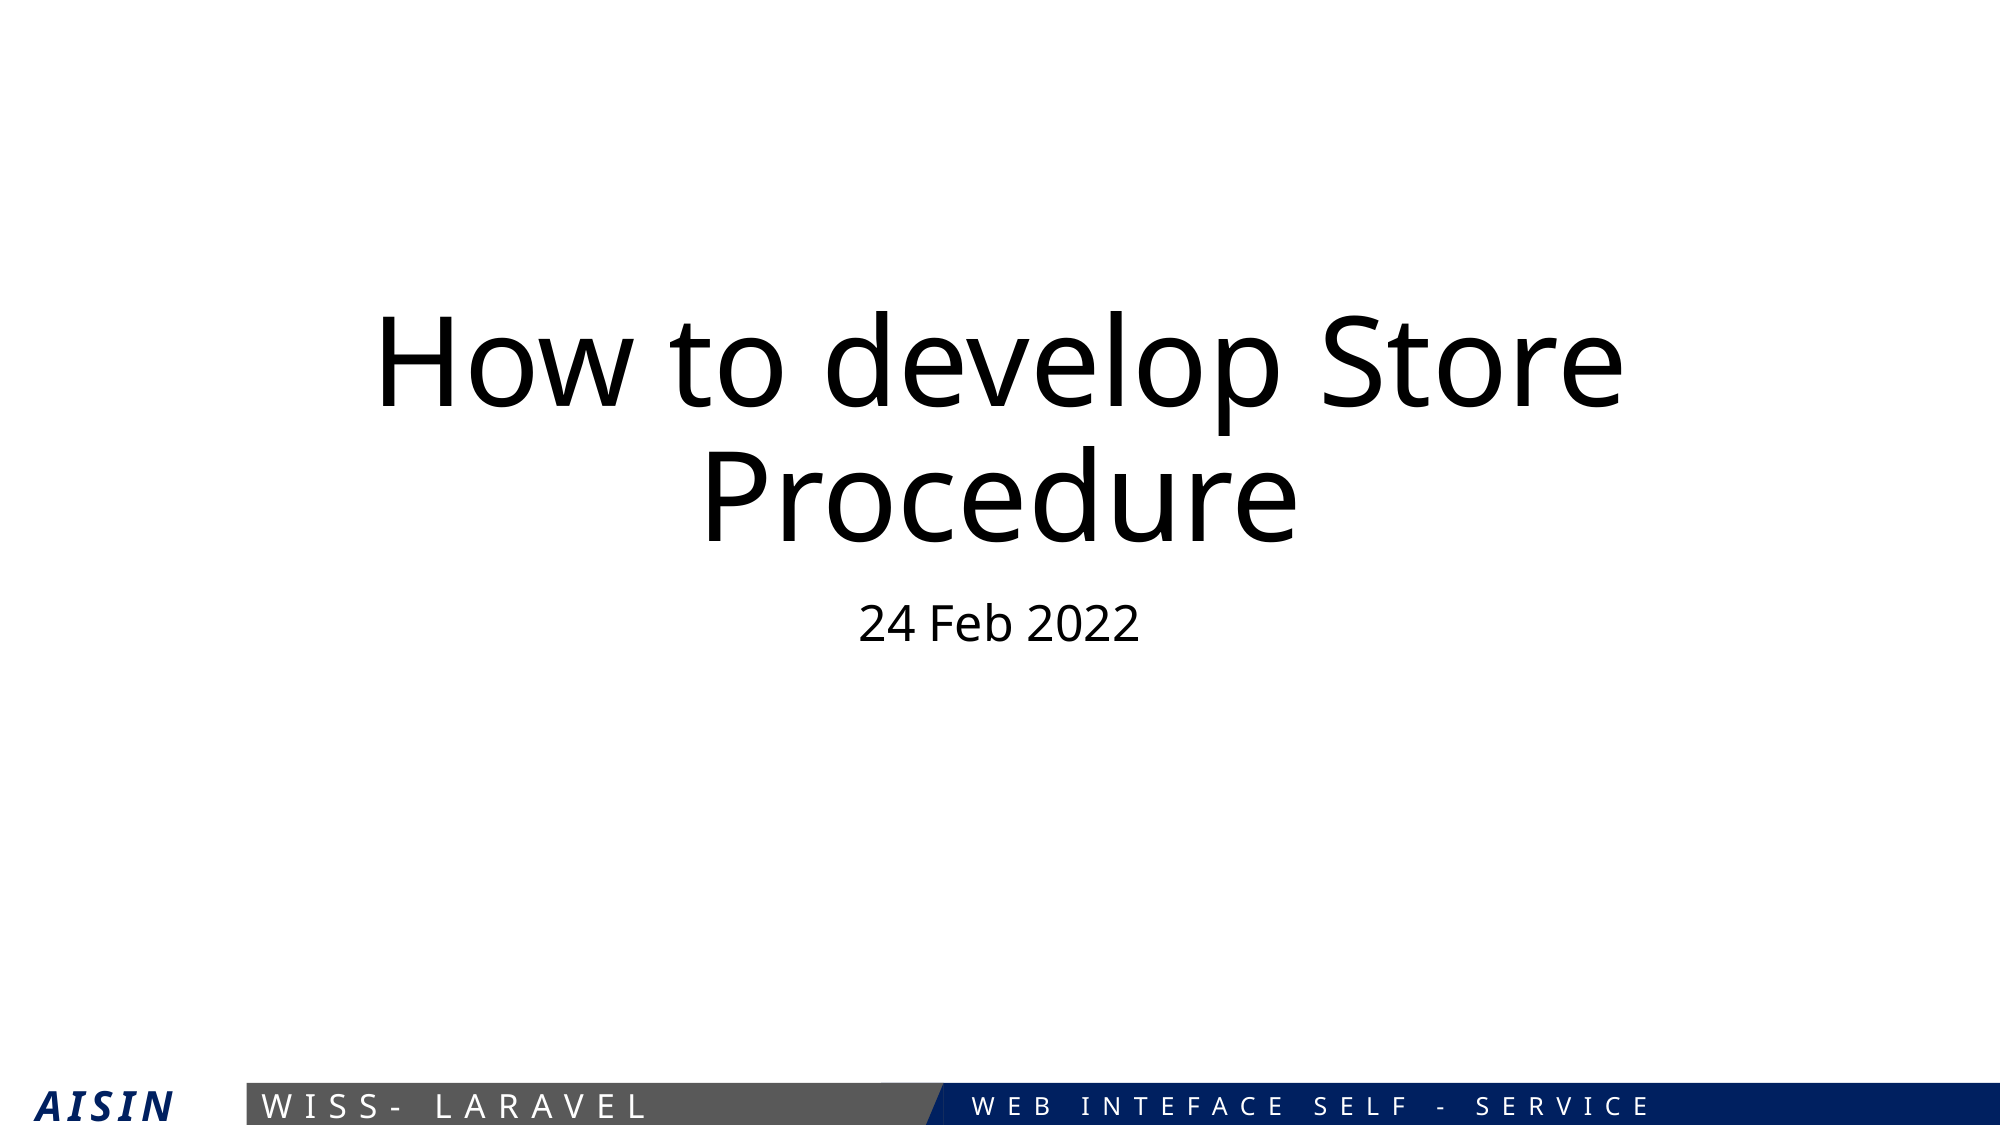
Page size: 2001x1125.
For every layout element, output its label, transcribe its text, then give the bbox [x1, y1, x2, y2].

subtitle 24 Feb 2022 [249, 590, 1750, 863]
title How to develop Store Procedure [249, 184, 1750, 576]
